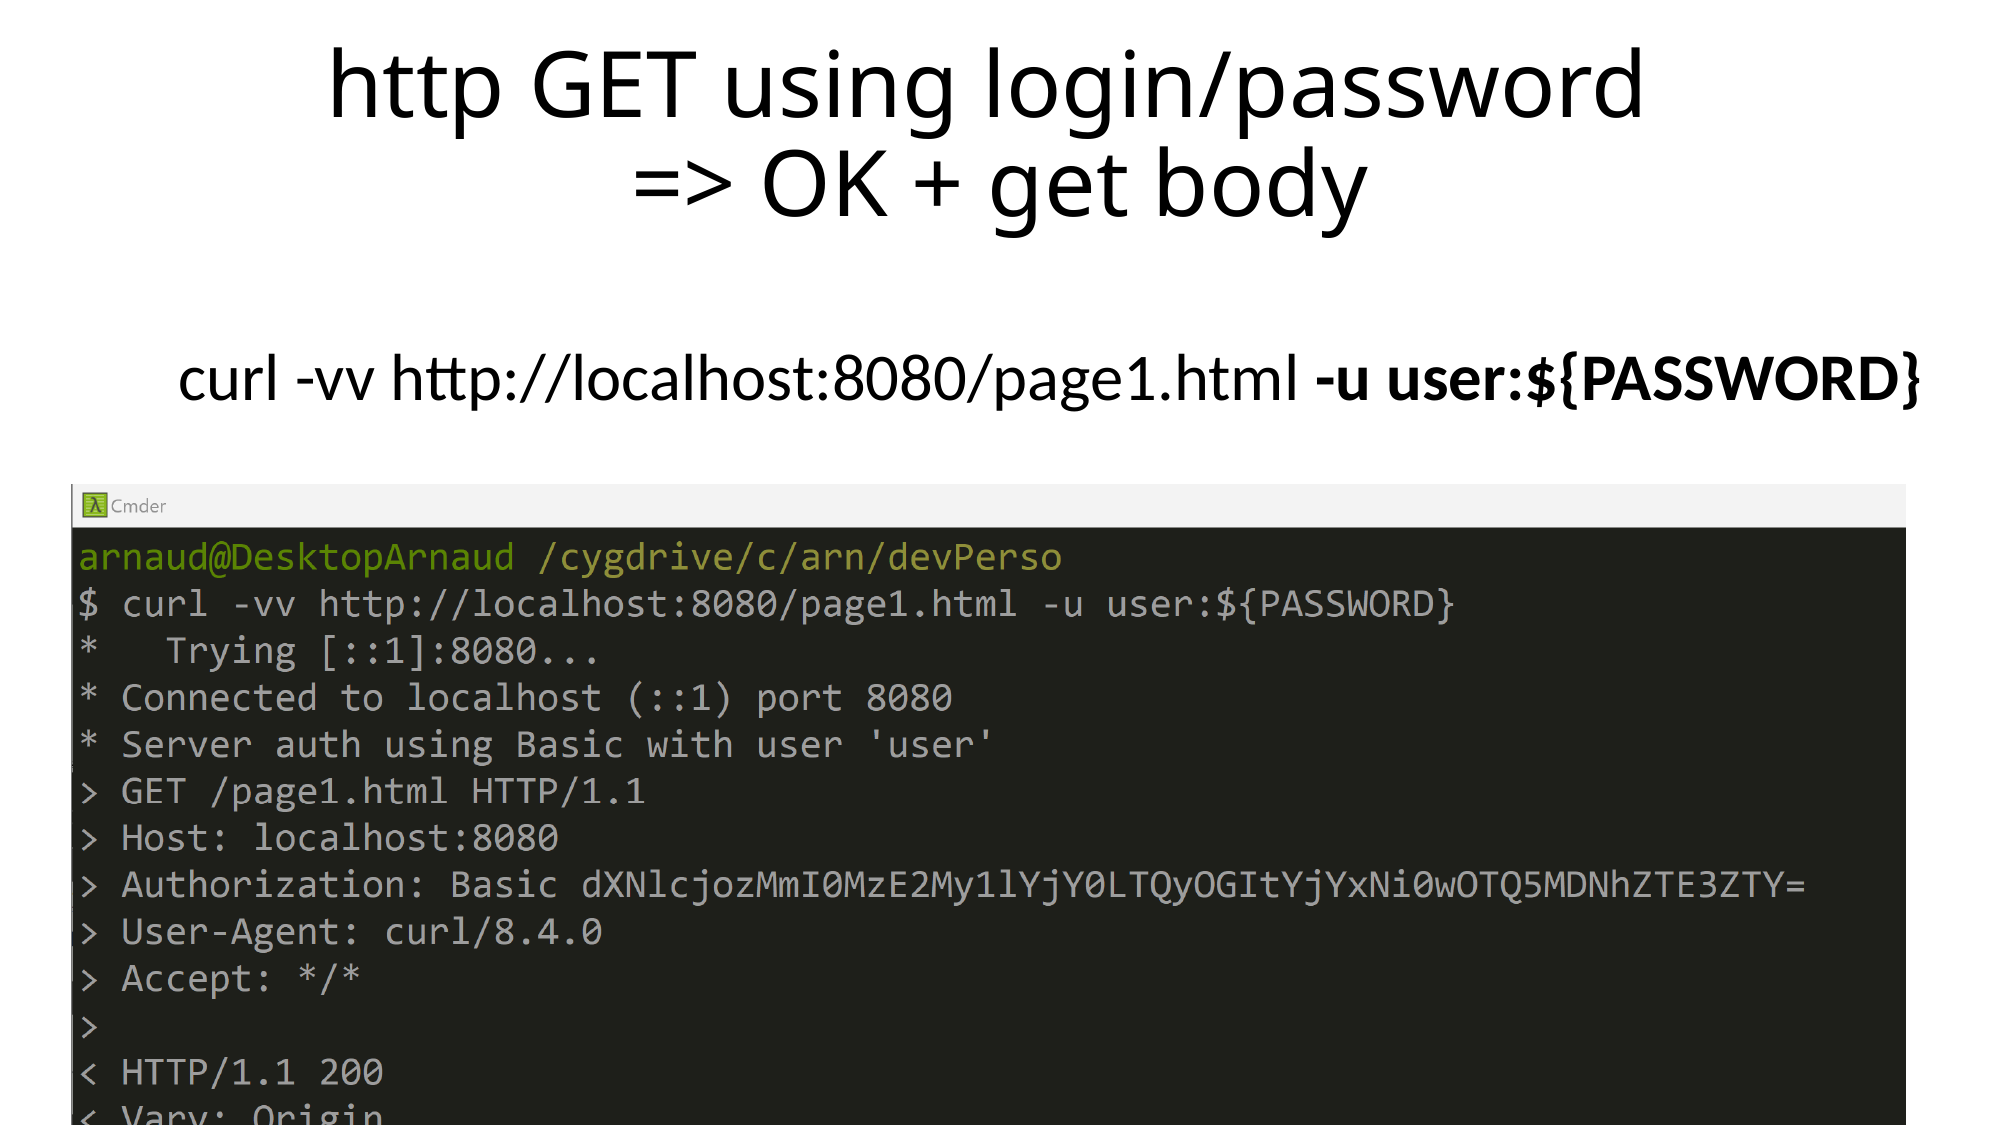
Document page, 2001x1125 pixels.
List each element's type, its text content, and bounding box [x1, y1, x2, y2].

title http GET using login/password => OK + get body [137, 34, 1863, 240]
picture [71, 484, 1906, 1125]
text_box curl -vv http://localhost:8080/page1.html -u user:${PASSWORD} [163, 326, 1938, 422]
